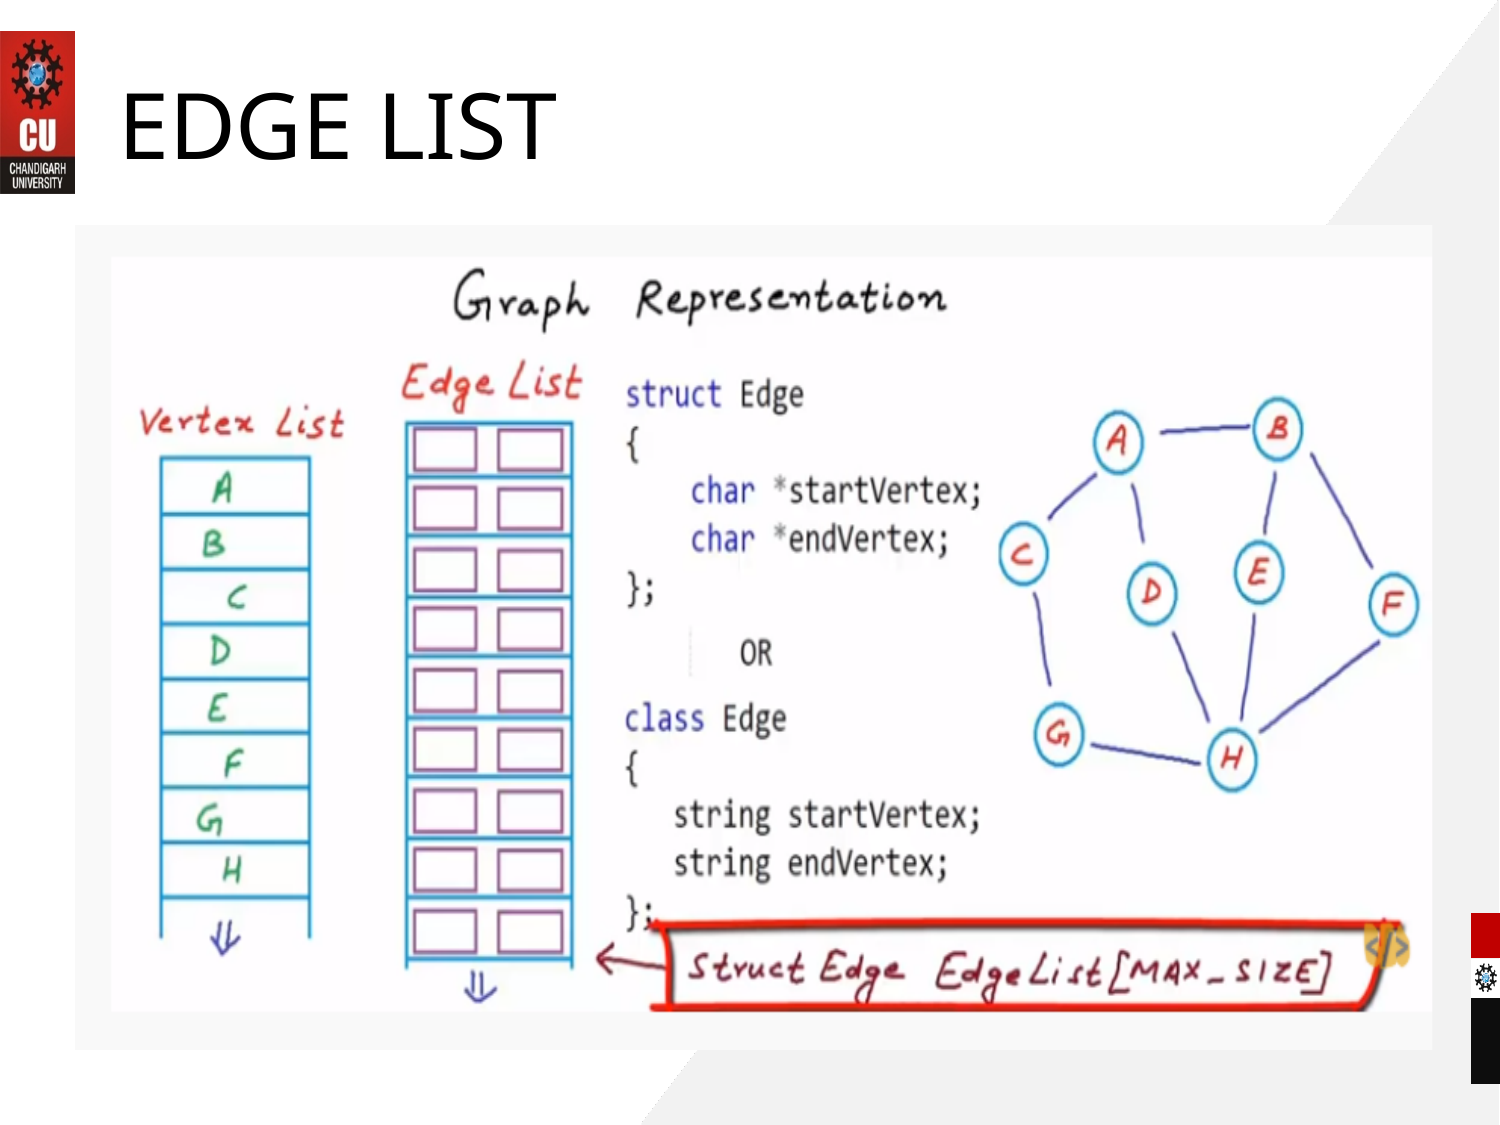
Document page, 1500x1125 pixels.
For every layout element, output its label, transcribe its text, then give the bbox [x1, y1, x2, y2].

title EDGE LIST [103, 59, 1397, 200]
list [74, 224, 1433, 1050]
picture [0, 0, 1500, 1125]
